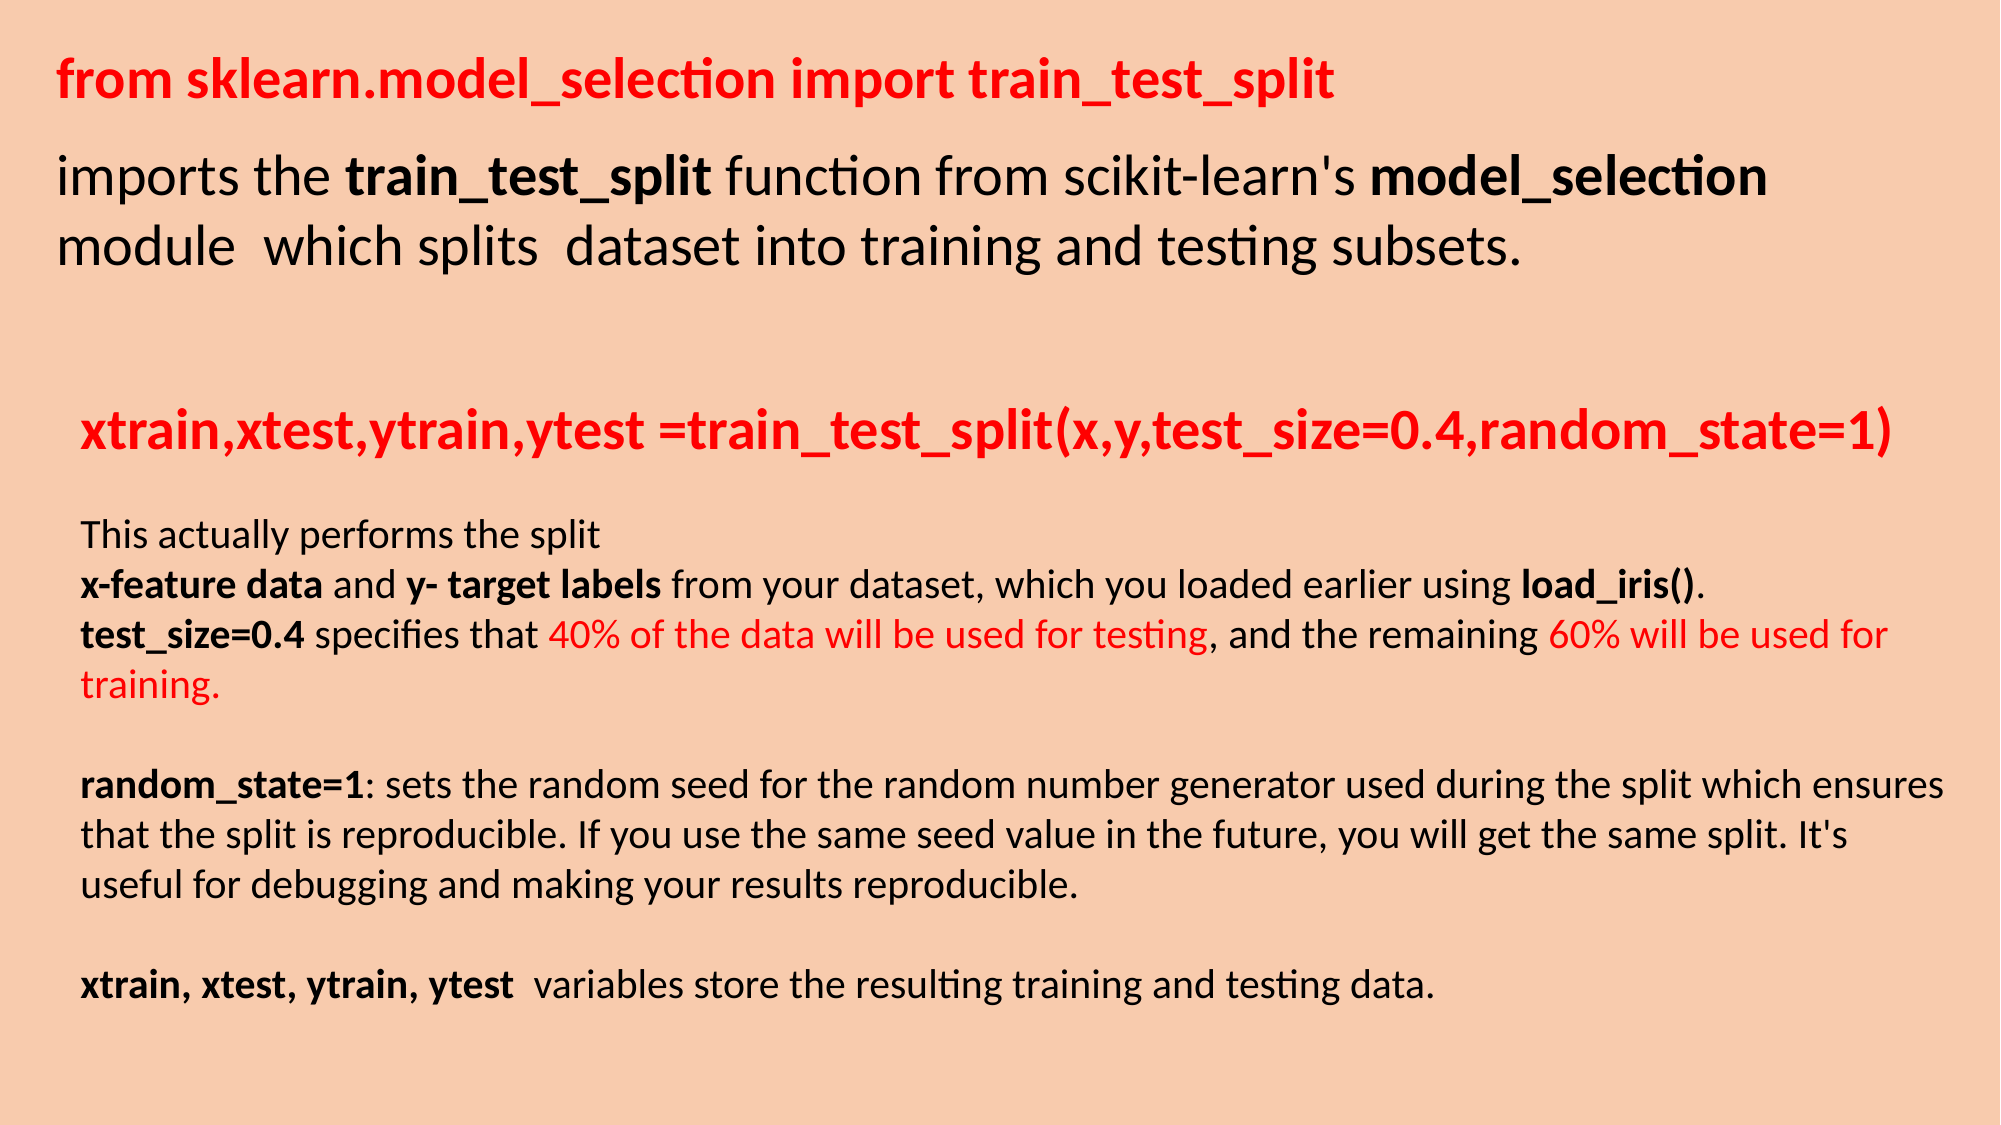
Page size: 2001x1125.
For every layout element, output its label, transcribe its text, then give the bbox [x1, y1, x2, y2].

text_box xtrain,xtest,ytrain,ytest =train_test_split(x,y,test_size=0.4,random_state=1) This actually performs the split x-feature data and y- target labels from your dataset, which you loaded earlier using load_iris(). test_size=0.4 specifies that 40% of the data will be used for testing, and the remaining 60% will be used for training. random_state=1: sets the random seed for the random number generator used during the split which ensures that the split is reproducible. If you use the same seed value in the future, you will get the same split. It's useful for debugging and making your results reproducible. xtrain, xtest, ytrain, ytest variables store the resulting training and testing data. [65, 384, 1967, 1064]
text_box from sklearn.model_selection import train_test_split imports the train_test_split function from scikit-learn's model_selection module which splits dataset into training and testing subsets. [41, 32, 1967, 285]
